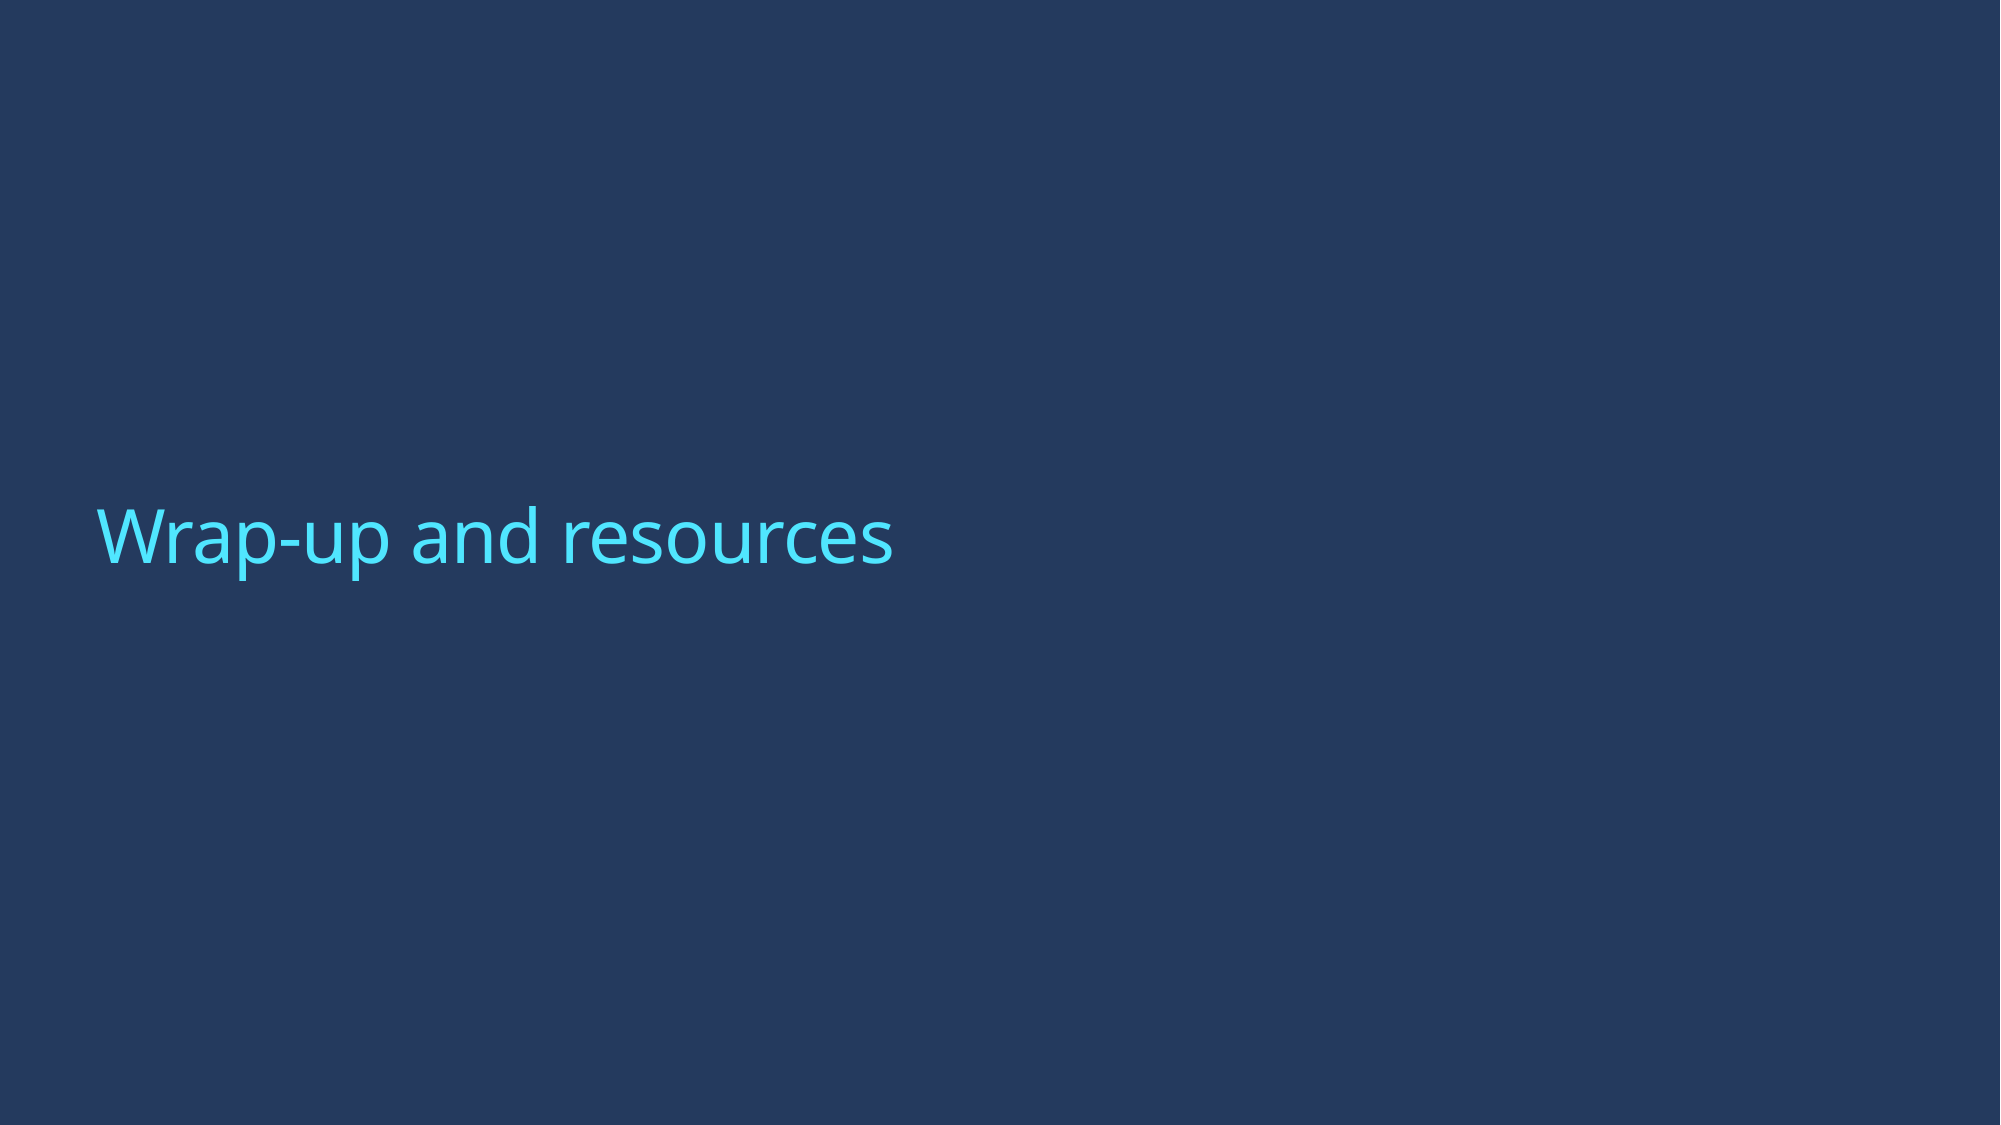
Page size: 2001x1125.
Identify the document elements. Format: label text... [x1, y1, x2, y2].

title Wrap-up and resources [96, 497, 1596, 580]
